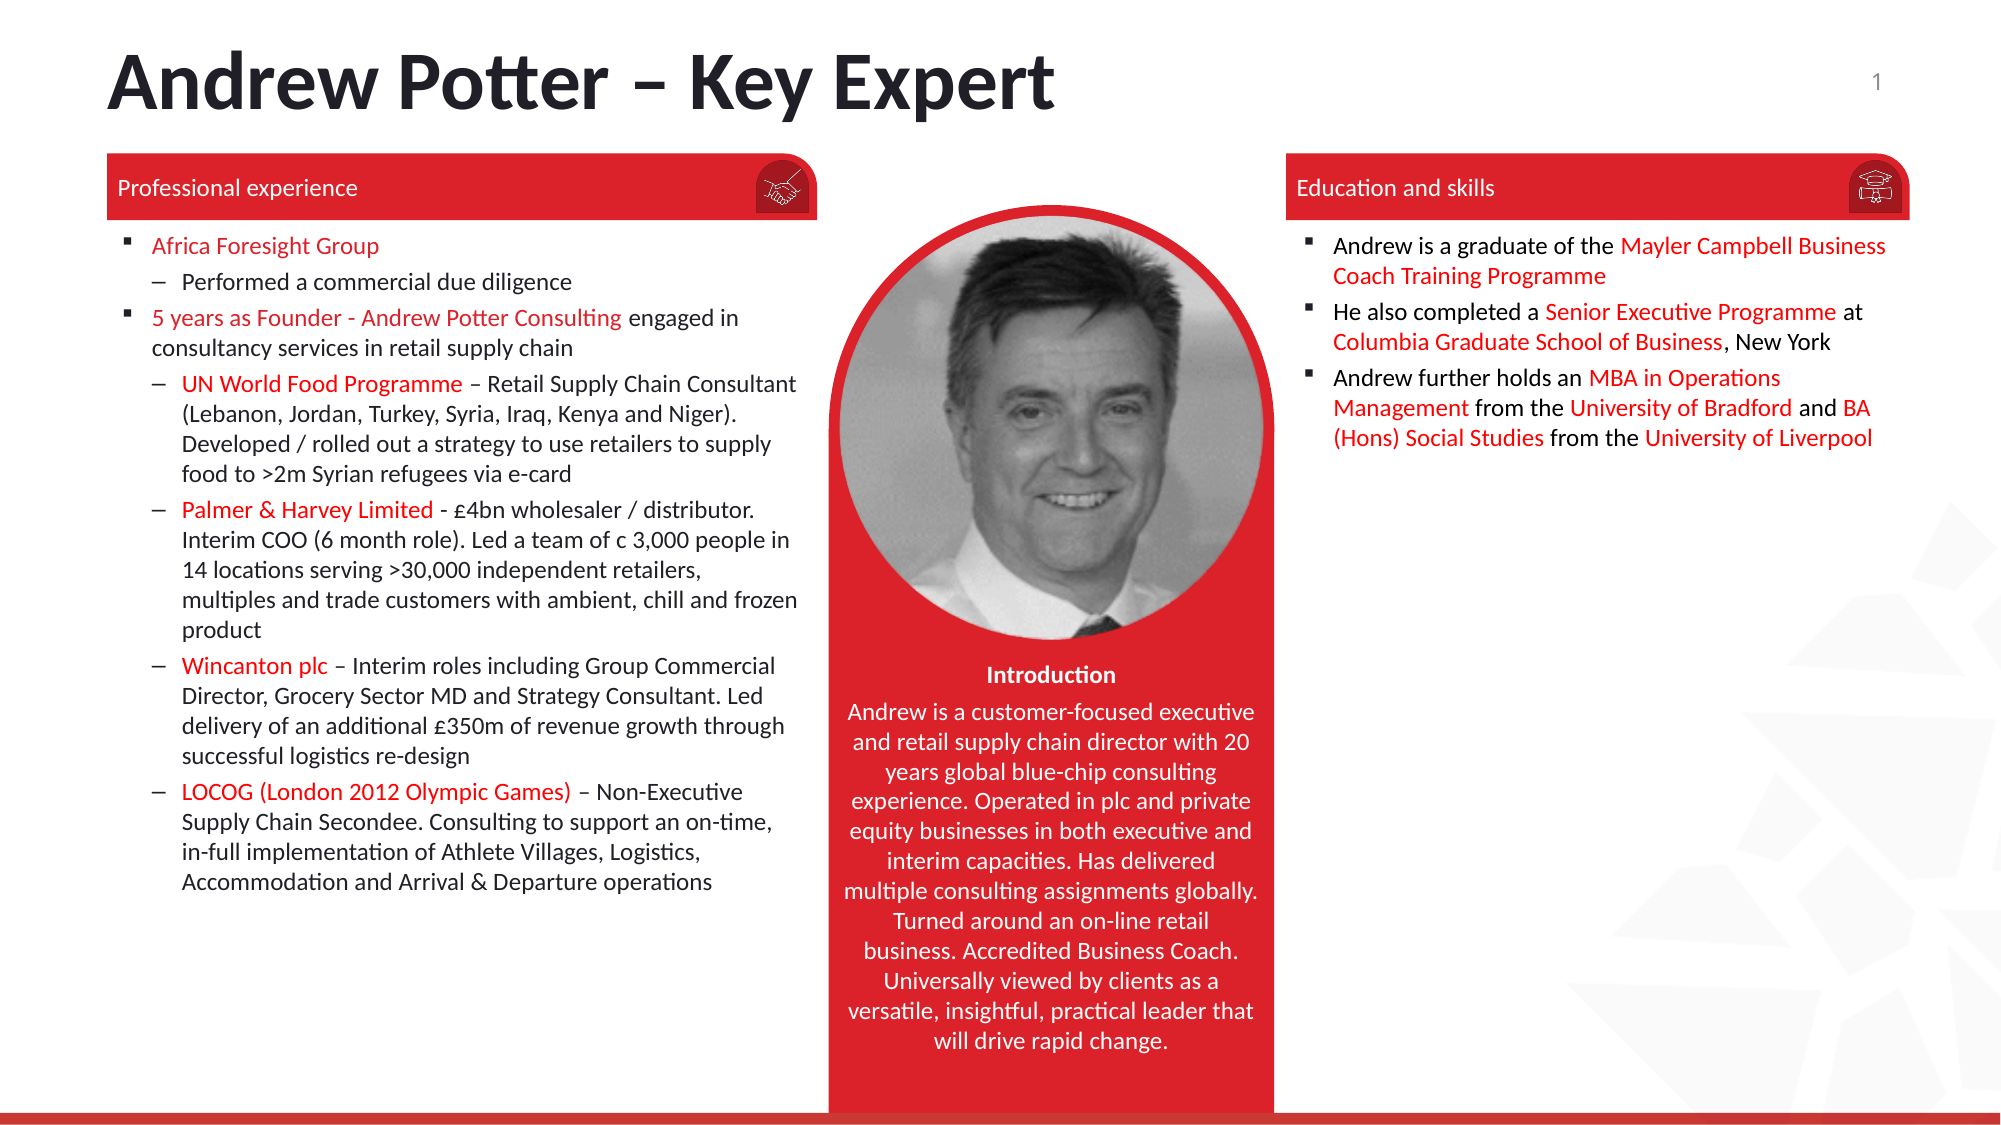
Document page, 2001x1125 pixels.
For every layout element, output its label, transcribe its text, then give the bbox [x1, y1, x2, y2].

text_box Introduction Andrew is a customer-focused executive and retail supply chain director with 20 years global blue-chip consulting experience. Operated in plc and private equity businesses in both executive and interim capacities. Has delivered multiple consulting assignments globally. Turned around an on-line retail business. Accredited Business Coach. Universally viewed by clients as a versatile, insightful, practical leader that will drive rapid change. [843, 658, 1260, 1055]
title Andrew Potter – Key Expert [107, 37, 1829, 226]
slide_number 1 [1845, 59, 1894, 106]
picture [1847, 158, 1904, 215]
picture [839, 215, 1264, 640]
picture [754, 158, 811, 215]
text_box Education and skills [1286, 153, 1910, 221]
text_box Africa Foresight Group Performed a commercial due diligence 5 years as Founder - Andrew Potter Consulting engaged in consultancy services in retail supply chain UN World Food Programme – Retail Supply Chain Consultant (Lebanon, Jordan, Turkey, Syria, Iraq, Kenya and Niger). Developed / rolled out a strategy to use retailers to supply food to >2m Syrian refugees via e-card Palmer & Harvey Limited - £4bn wholesaler / distributor. Interim COO (6 month role). Led a team of c 3,000 people in 14 locations serving >30,000 independent retailers, multiples and trade customers with ambient, chill and frozen product Wincanton plc – Interim roles including Group Commercial Director, Grocery Sector MD and Strategy Consultant. Led delivery of an additional £350m of revenue growth through successful logistics re-design LOCOG (London 2012 Olympic Games) – Non-Executive Supply Chain Secondee. Consulting to support an on-time, in-full implementation of Athlete Villages, Logistics, Accommodation and Arrival & Departure operations [121, 229, 802, 896]
text_box Andrew is a graduate of the Mayler Campbell Business Coach Training Programme He also completed a Senior Executive Programme at Columbia Graduate School of Business, New York Andrew further holds an MBA in Operations Management from the University of Bradford and BA (Hons) Social Studies from the University of Liverpool [1303, 229, 1893, 452]
text_box Professional experience [107, 153, 818, 221]
